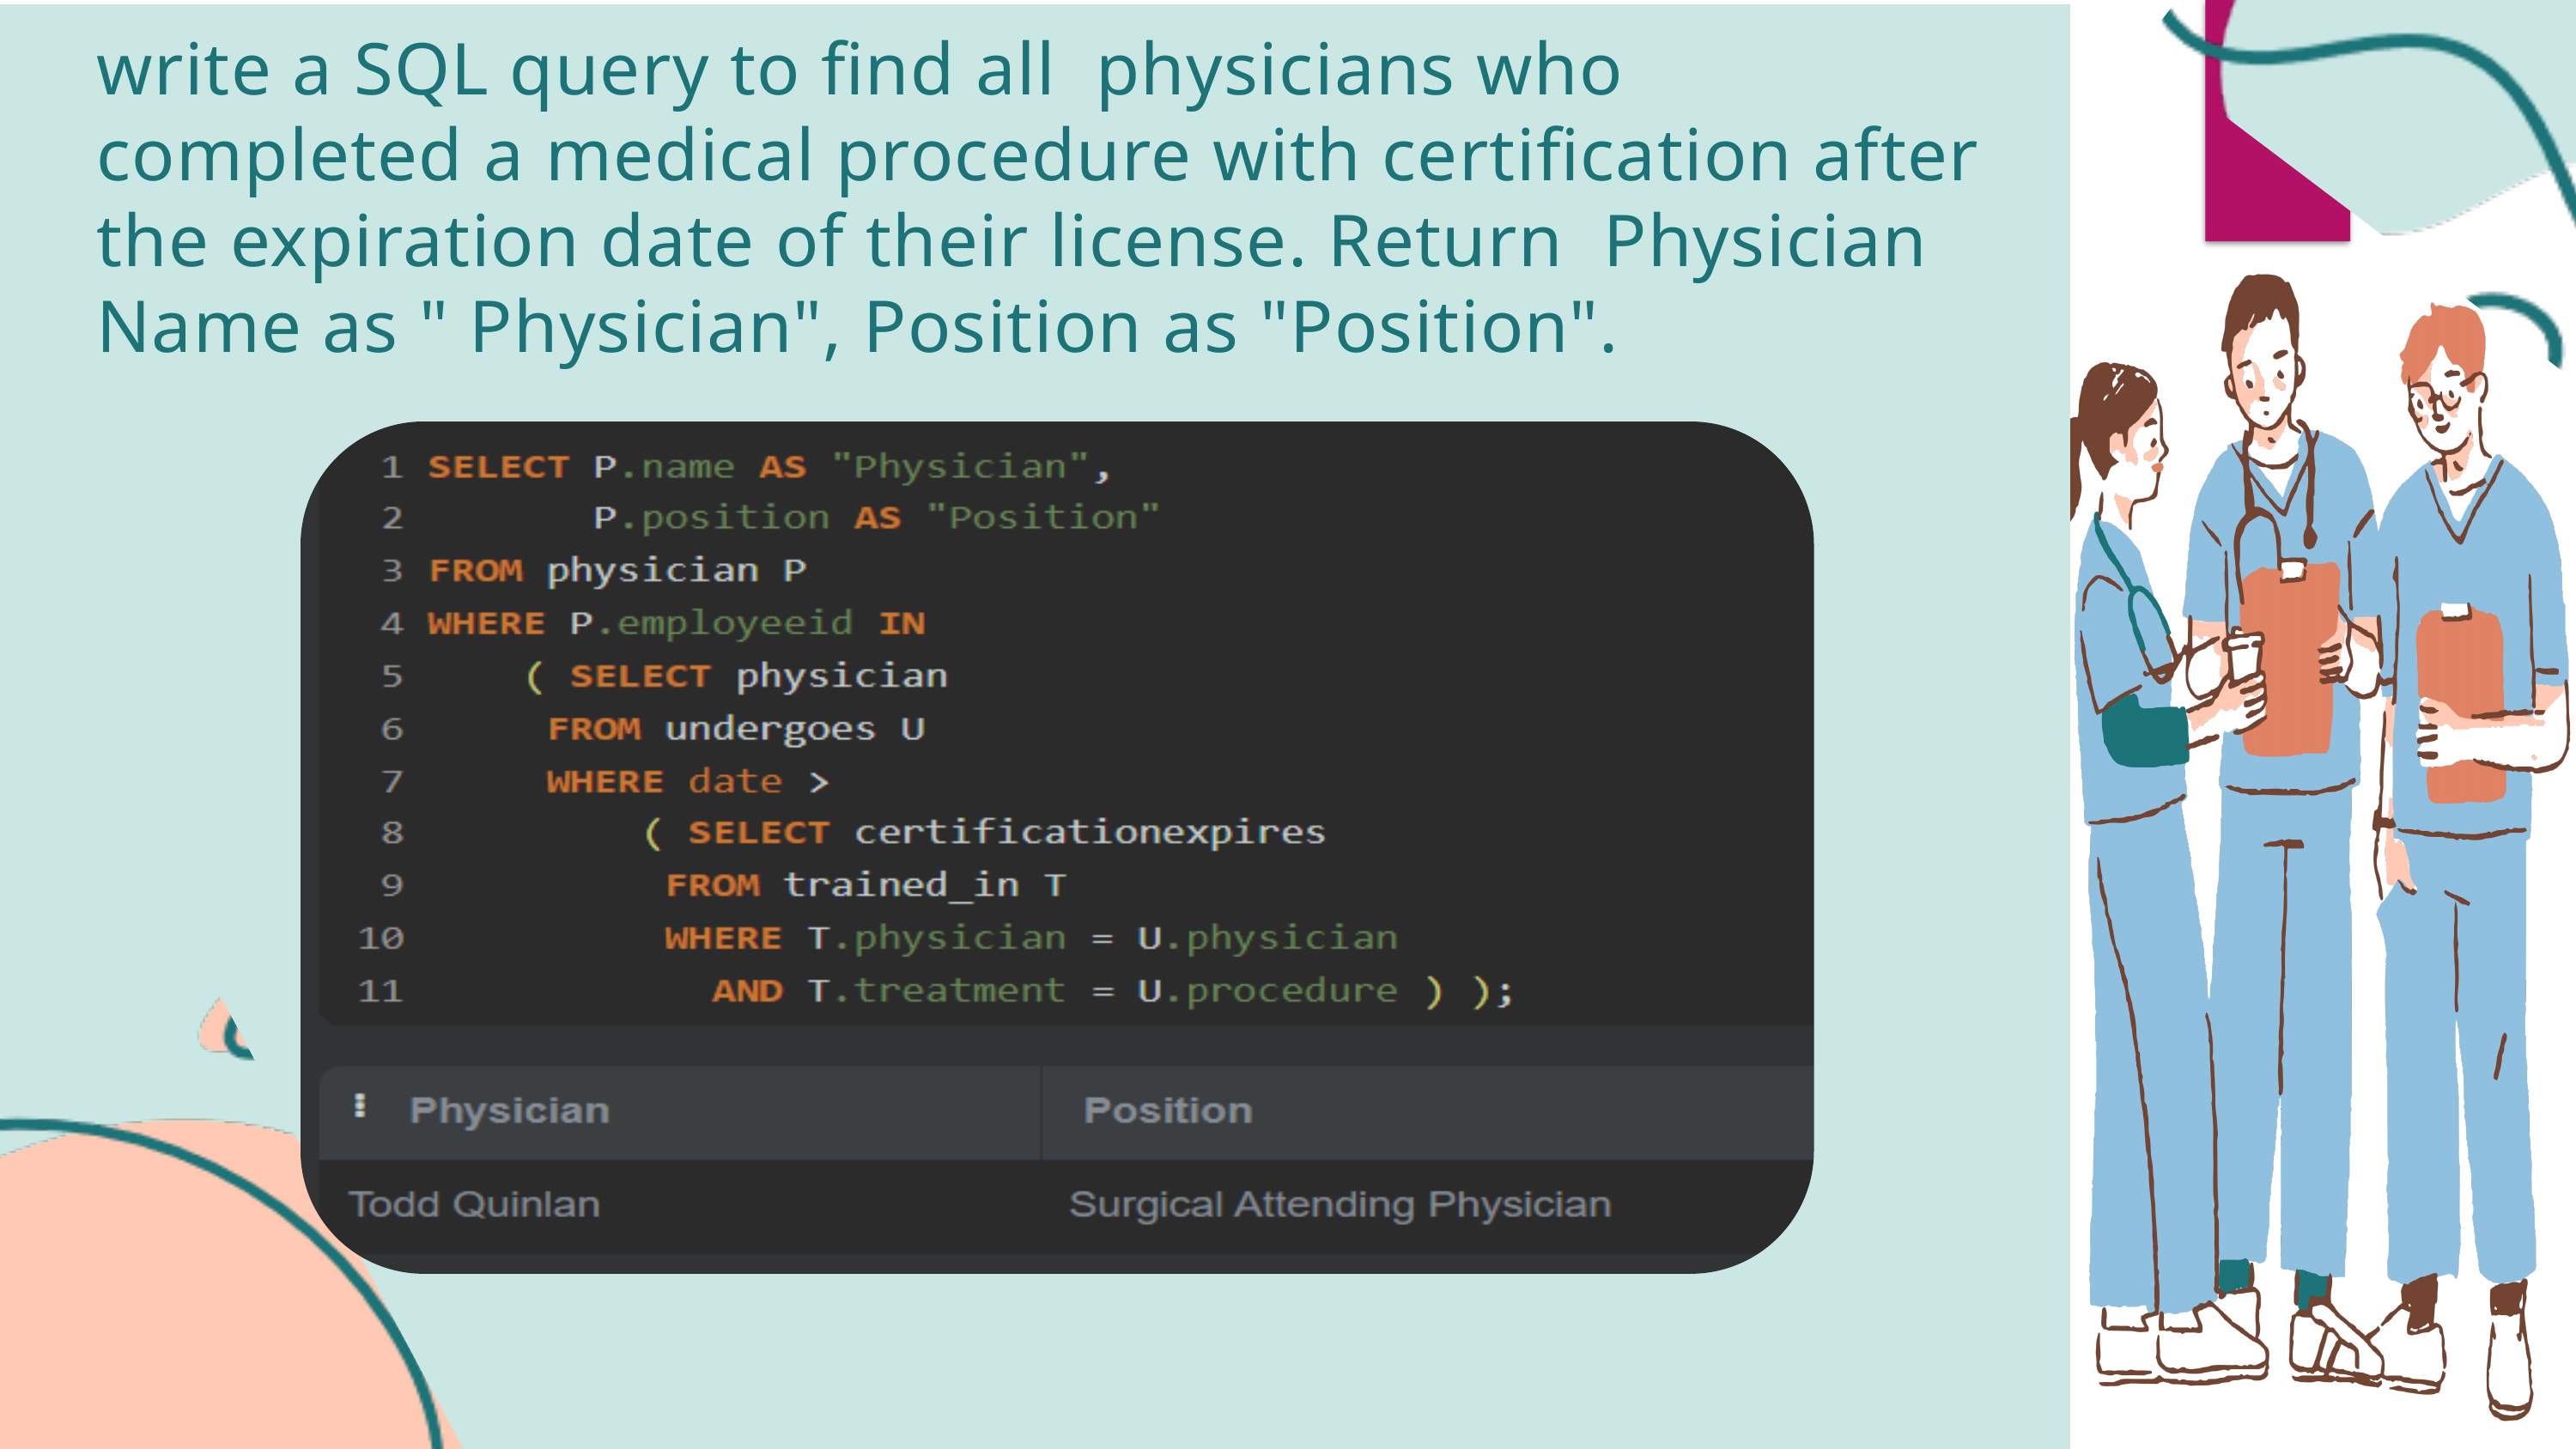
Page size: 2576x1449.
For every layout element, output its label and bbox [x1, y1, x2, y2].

text_box [0, 3, 2071, 1449]
text_box [2138, 0, 2576, 382]
text_box [2075, 273, 2571, 1422]
picture [300, 421, 1814, 1275]
